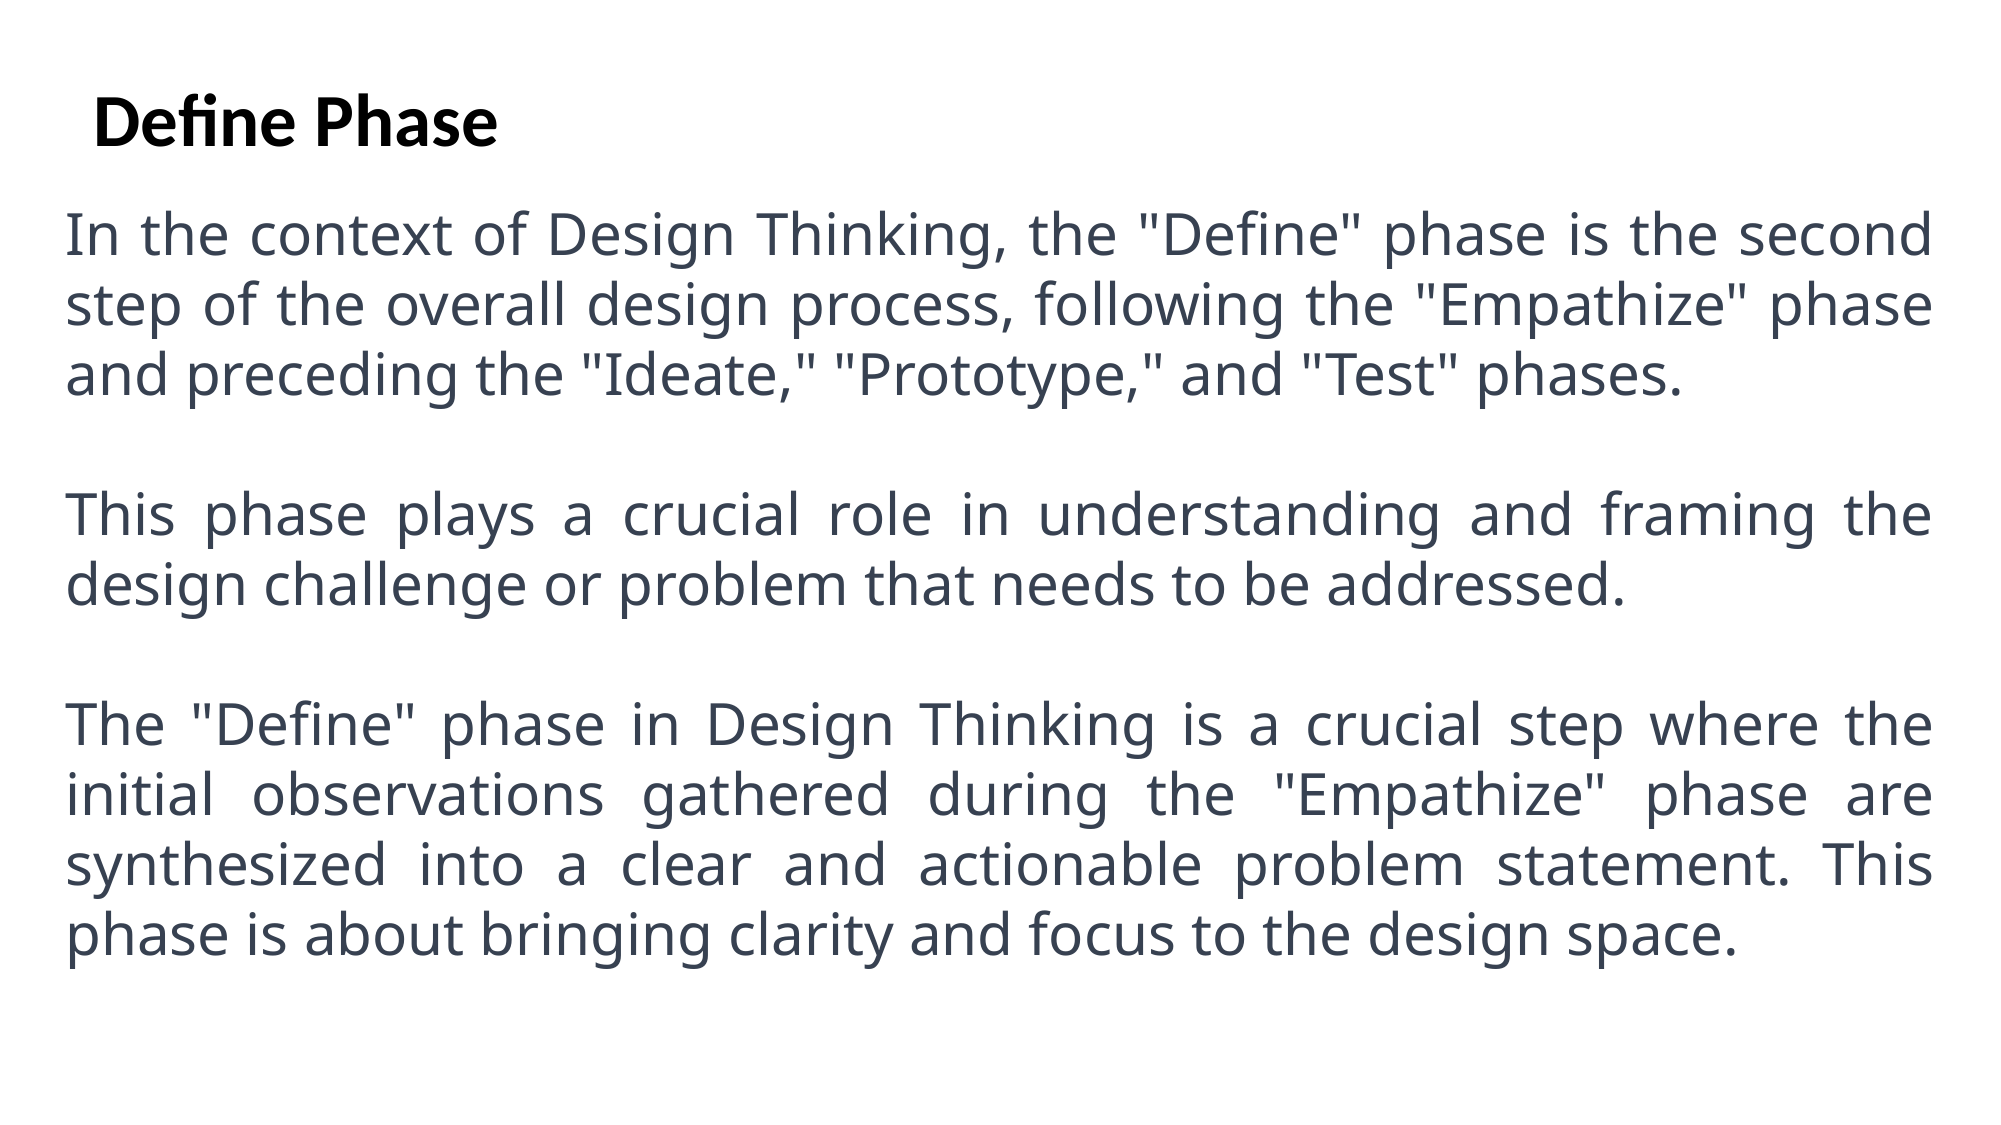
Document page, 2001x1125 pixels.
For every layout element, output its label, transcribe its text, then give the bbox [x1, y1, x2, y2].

text_box In the context of Design Thinking, the "Define" phase is the second step of the overall design process, following the "Empathize" phase and preceding the "Ideate," "Prototype," and "Test" phases. This phase plays a crucial role in understanding and framing the design challenge or problem that needs to be addressed. The "Define" phase in Design Thinking is a crucial step where the initial observations gathered during the "Empathize" phase are synthesized into a clear and actionable problem statement. This phase is about bringing clarity and focus to the design space. [50, 189, 1950, 1115]
text_box Define Phase [78, 64, 1125, 170]
